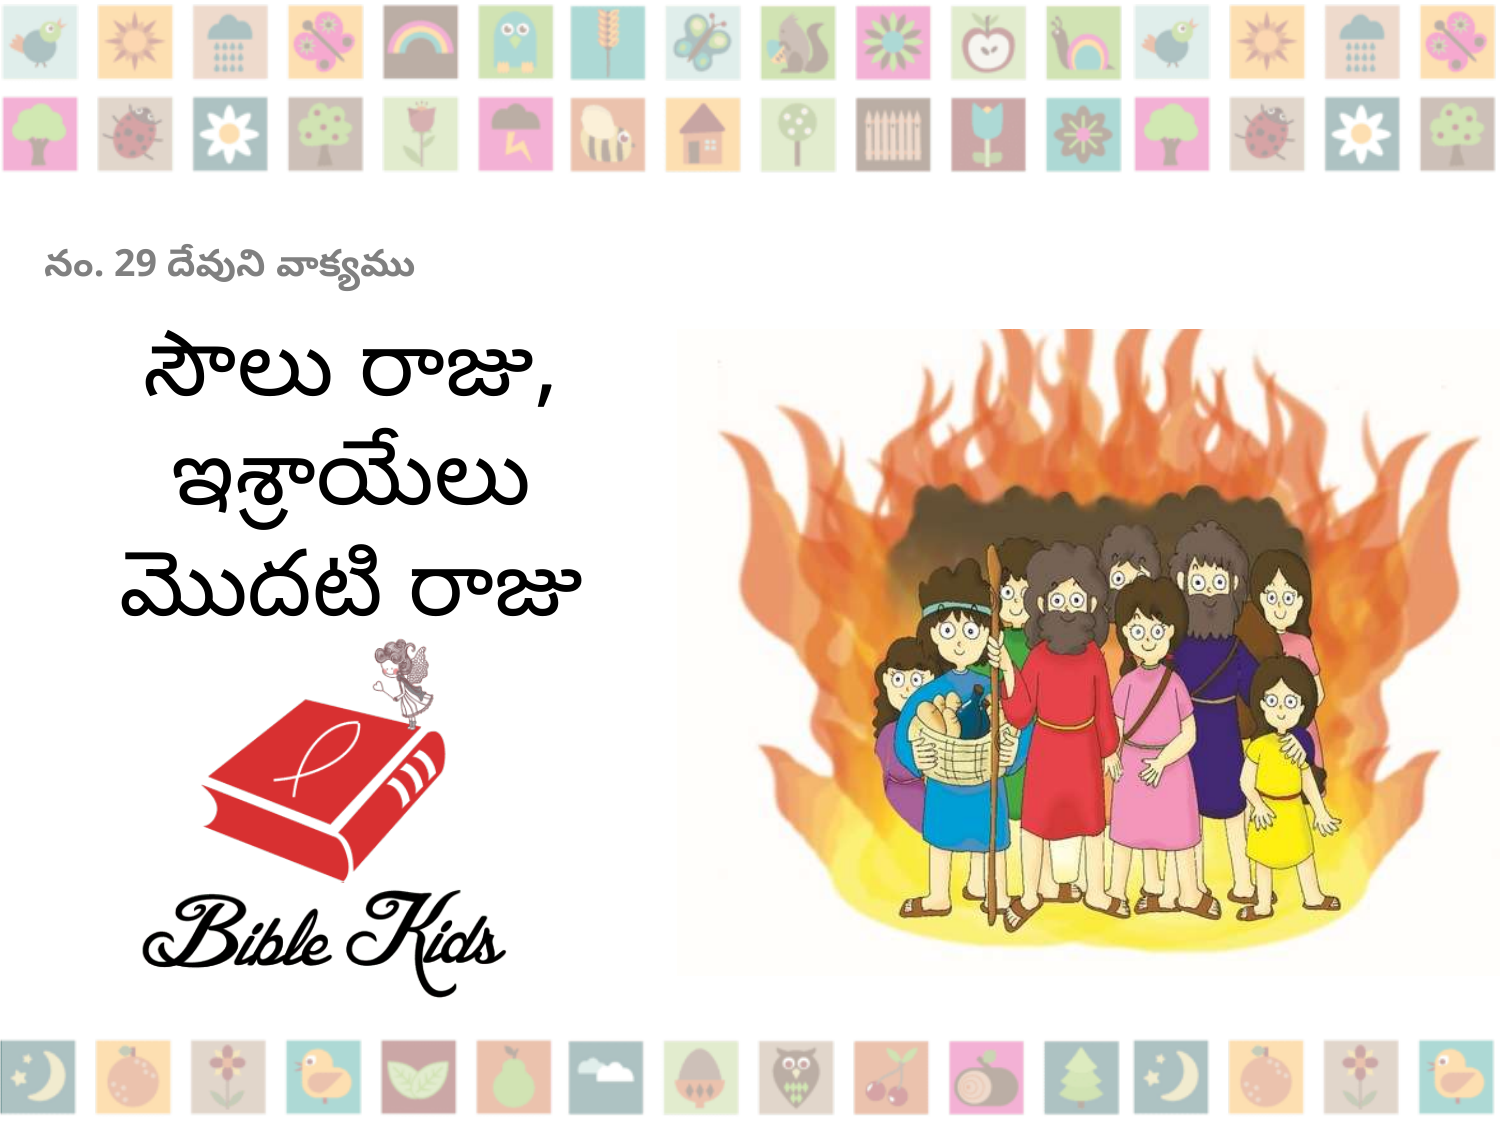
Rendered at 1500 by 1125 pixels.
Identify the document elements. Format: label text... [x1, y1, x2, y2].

picture [677, 329, 1500, 977]
text_box నం. 29 దేవుని వాక్యము [29, 231, 573, 292]
picture [117, 600, 544, 1027]
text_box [0, 3, 1500, 181]
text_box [0, 1028, 1500, 1118]
text_box సౌలు రాజు, ఇశ్రాయేలు మొదటి రాజు [28, 296, 674, 641]
